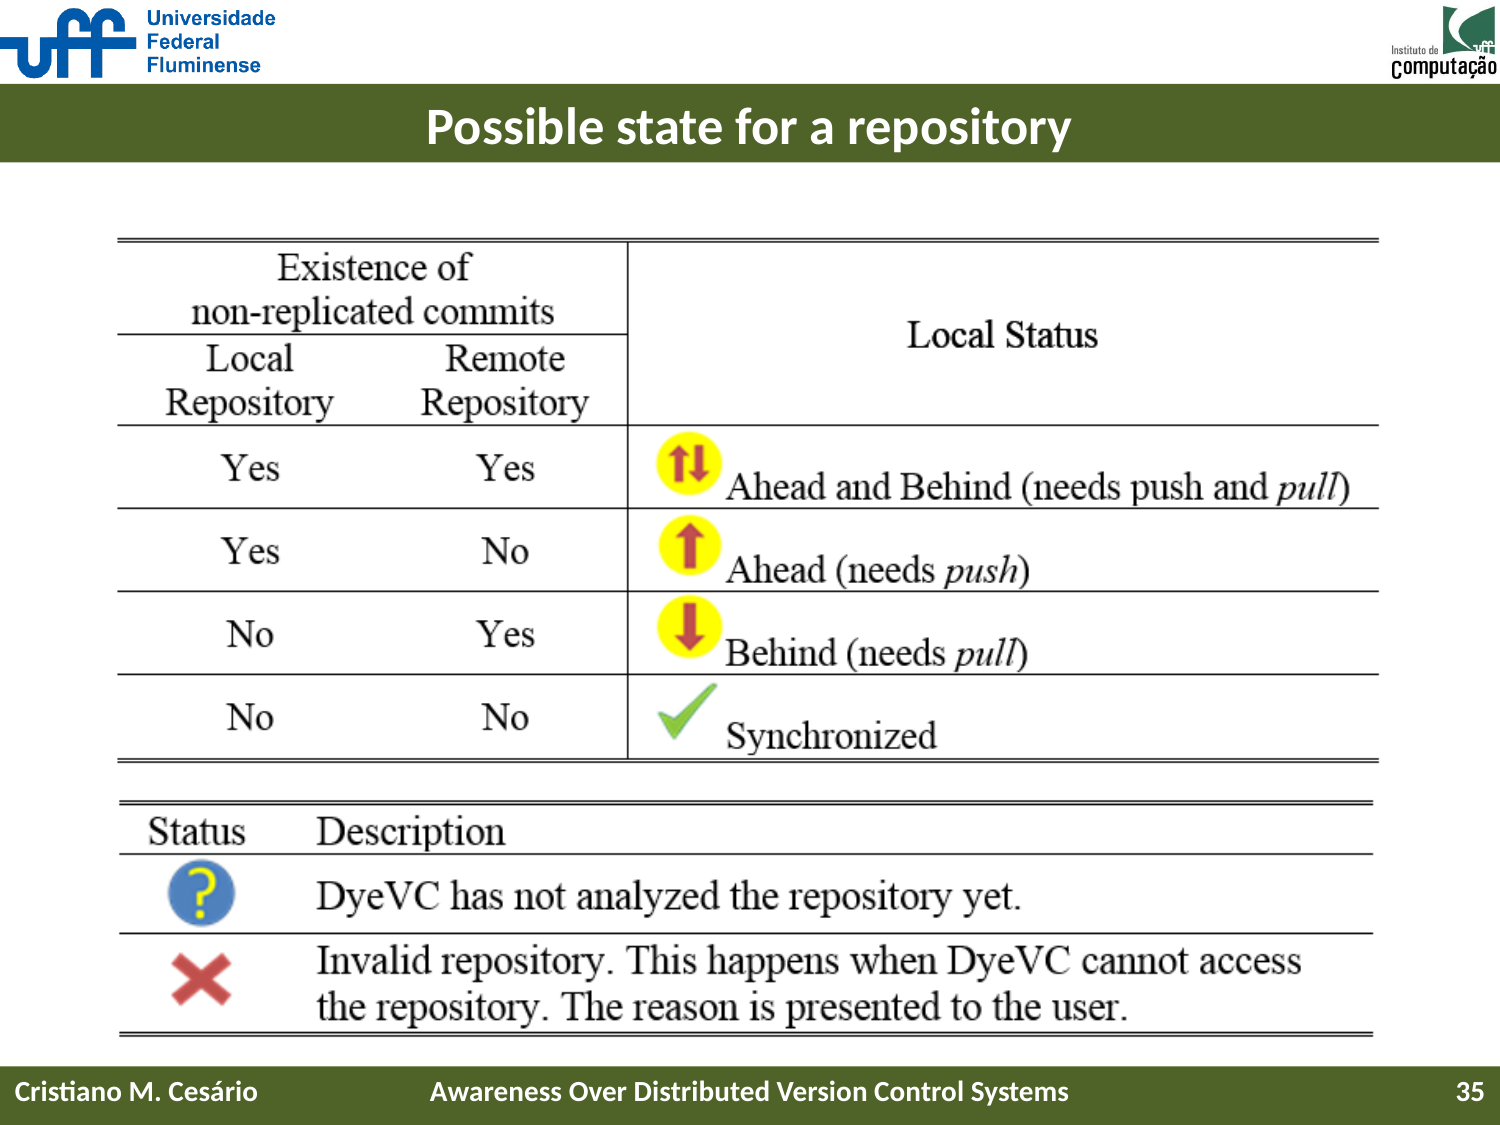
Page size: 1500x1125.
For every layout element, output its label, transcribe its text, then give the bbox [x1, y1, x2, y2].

title Possible state for a repository [0, 83, 1500, 163]
slide_number Cristiano M. Cesário [0, 1065, 350, 1125]
picture [112, 794, 1380, 1047]
footer Awareness Over Distributed Version Control Systems [362, 1065, 1138, 1125]
slide_number 35 [1149, 1065, 1500, 1125]
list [112, 232, 1387, 771]
picture [0, 0, 325, 83]
